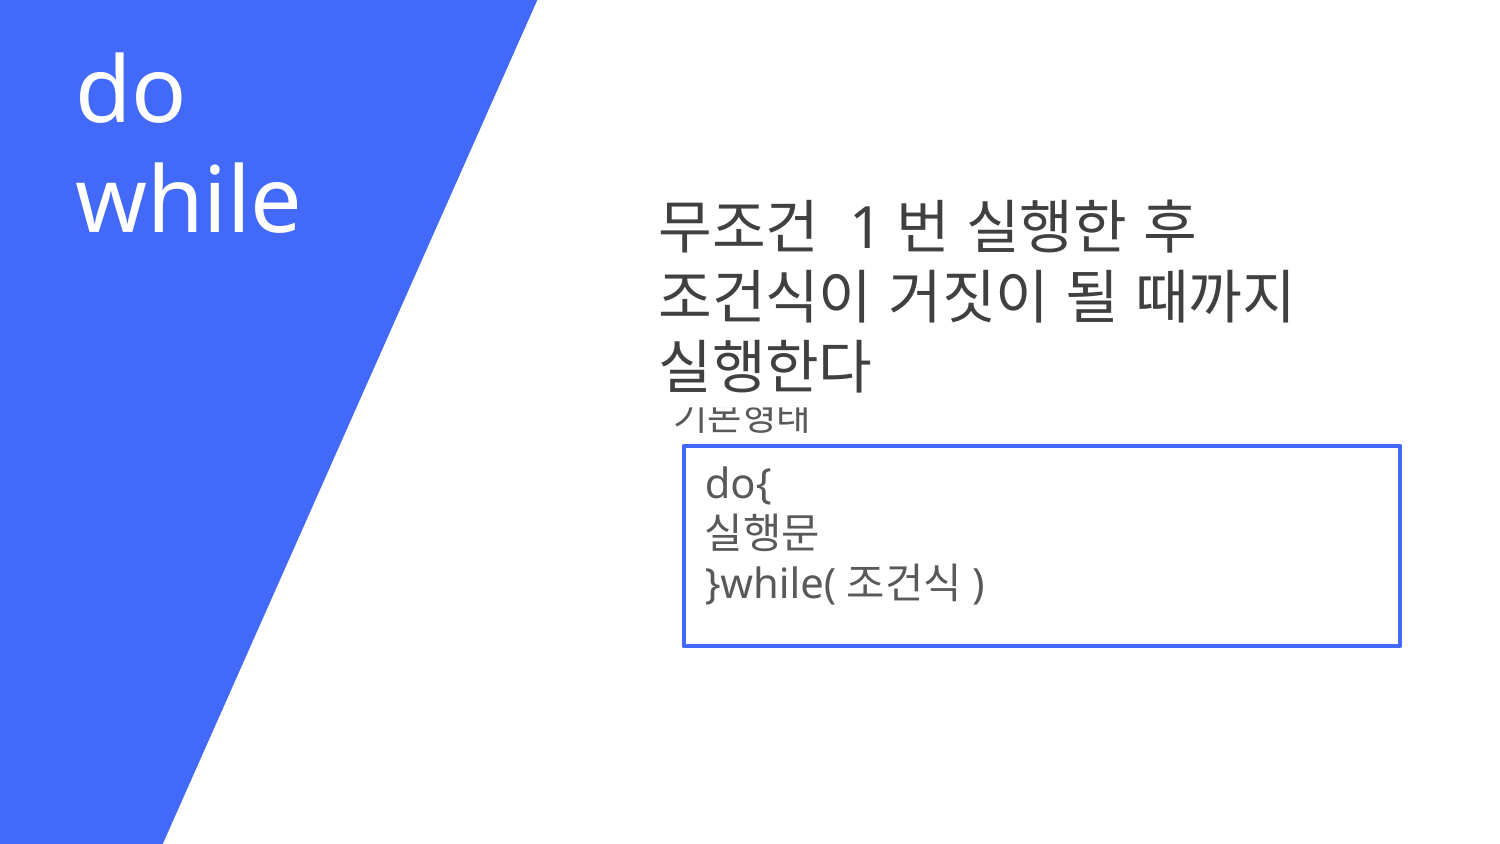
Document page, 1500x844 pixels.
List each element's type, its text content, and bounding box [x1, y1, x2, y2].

text_box [682, 444, 1402, 648]
text_box do while [60, 23, 318, 259]
text_box 무조건 1번 실행한 후 조건식이 거짓이 될 때까지 실행한다 [643, 182, 1500, 408]
text_box [0, 0, 540, 844]
text_box 기본형태 [658, 408, 827, 446]
text_box do{ 실행문 }while(조건식) [690, 448, 1000, 614]
